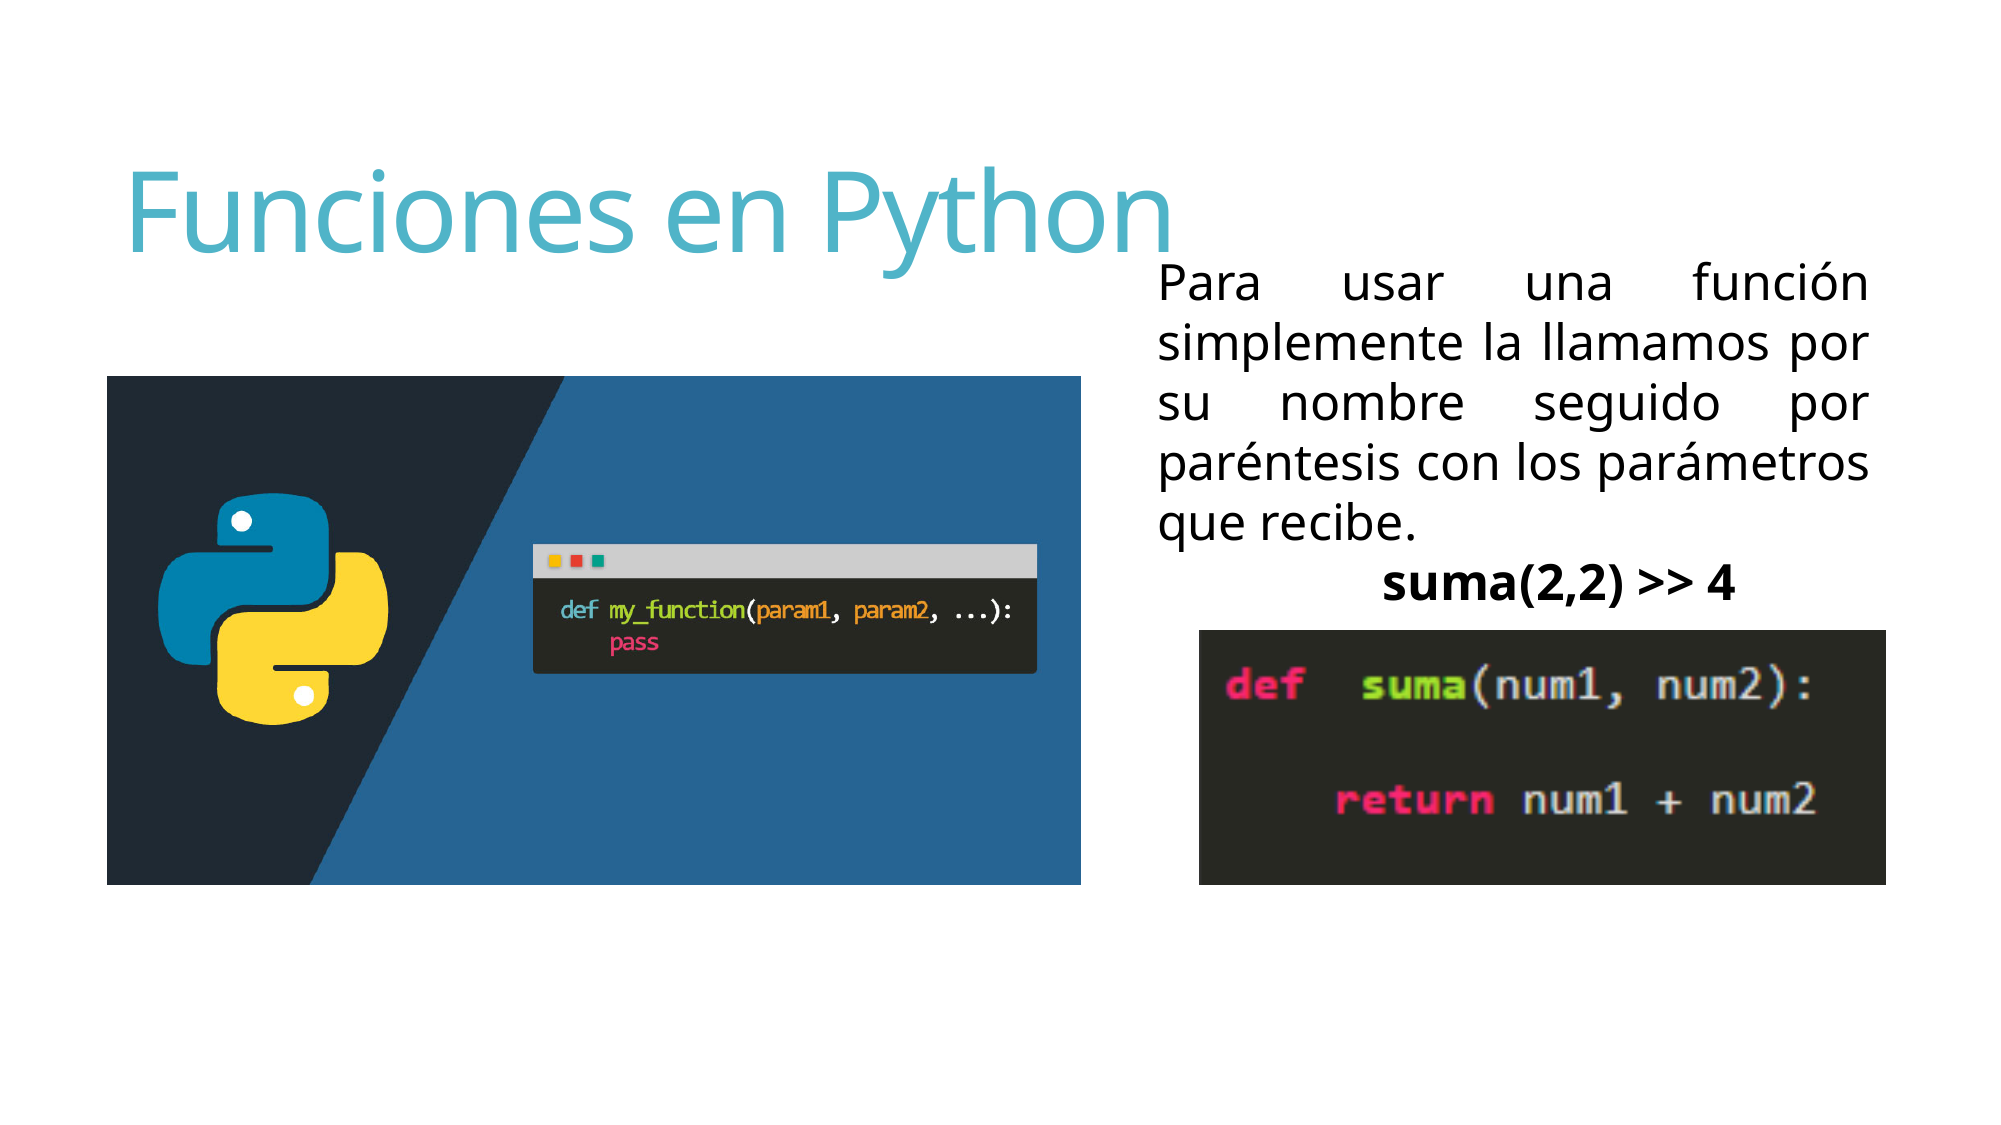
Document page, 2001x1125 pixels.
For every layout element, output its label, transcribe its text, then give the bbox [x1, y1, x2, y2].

text_box Para usar una función simplemente la llamamos por su nombre seguido por paréntesis con los parámetros que recibe. suma(2,2) >> 4 [1142, 243, 1886, 739]
title Funciones en Python [107, 81, 1875, 354]
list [107, 375, 1081, 885]
picture [1199, 629, 1886, 885]
